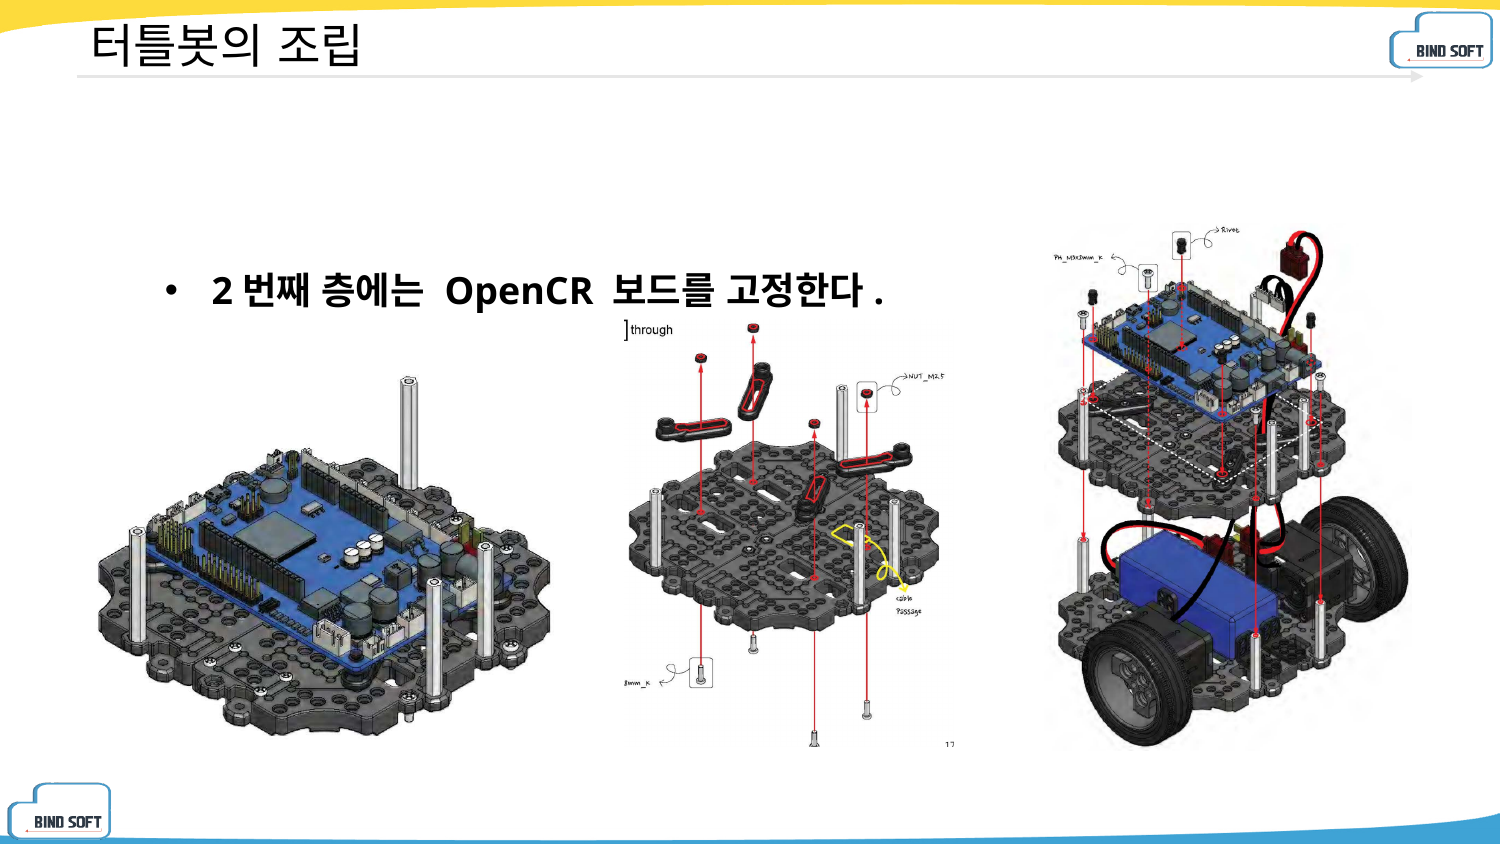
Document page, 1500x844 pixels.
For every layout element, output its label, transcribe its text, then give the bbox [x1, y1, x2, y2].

picture [0, 360, 1500, 844]
picture [624, 319, 954, 748]
title 터틀봇의 조립 [75, 8, 1425, 81]
picture [1044, 223, 1413, 751]
picture [0, 0, 1500, 72]
text_box 2번째 층에는 OpenCR 보드를 고정한다. [150, 259, 1039, 320]
